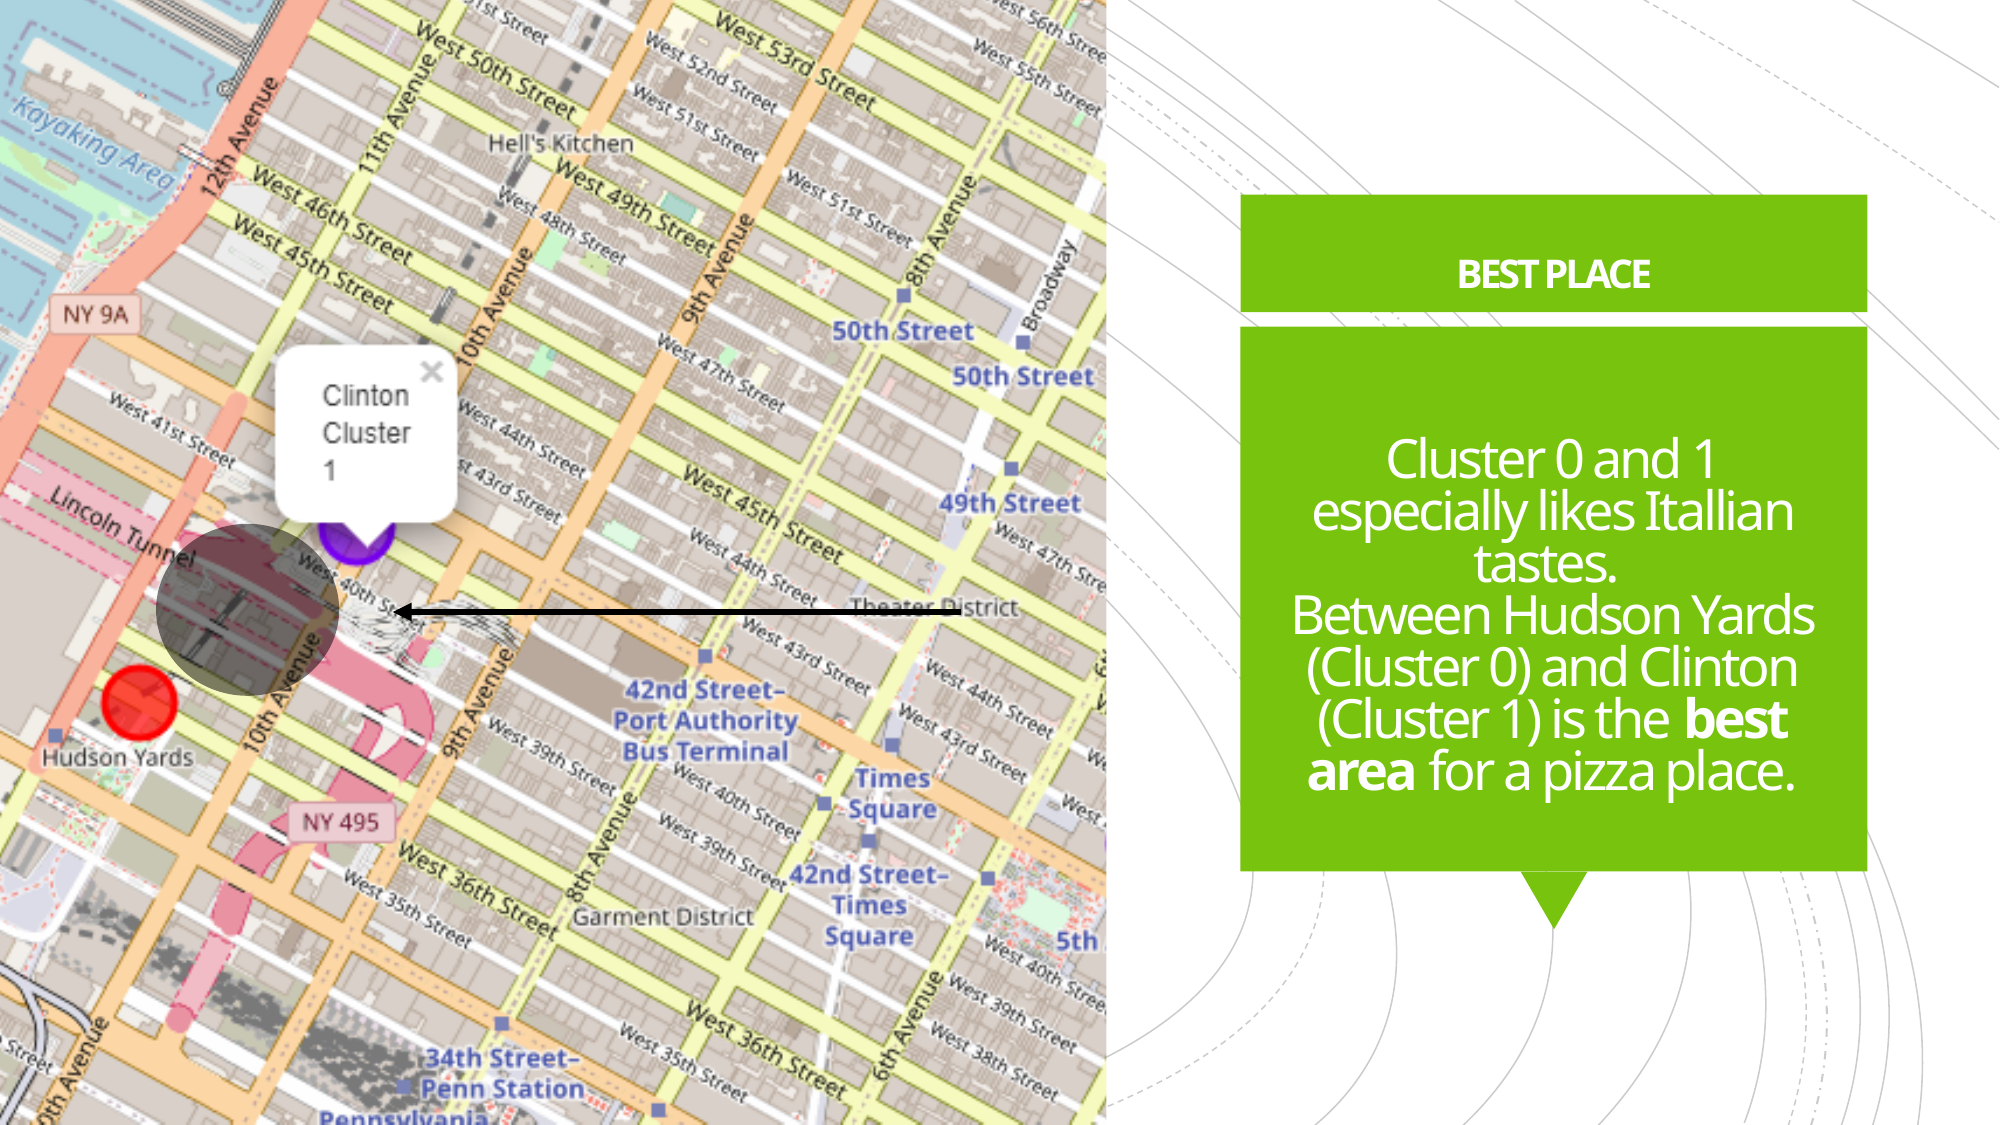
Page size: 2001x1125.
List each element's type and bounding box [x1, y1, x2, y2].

text_box [1240, 194, 1868, 930]
list [0, 0, 1107, 1125]
text_box [1107, 0, 2000, 1125]
